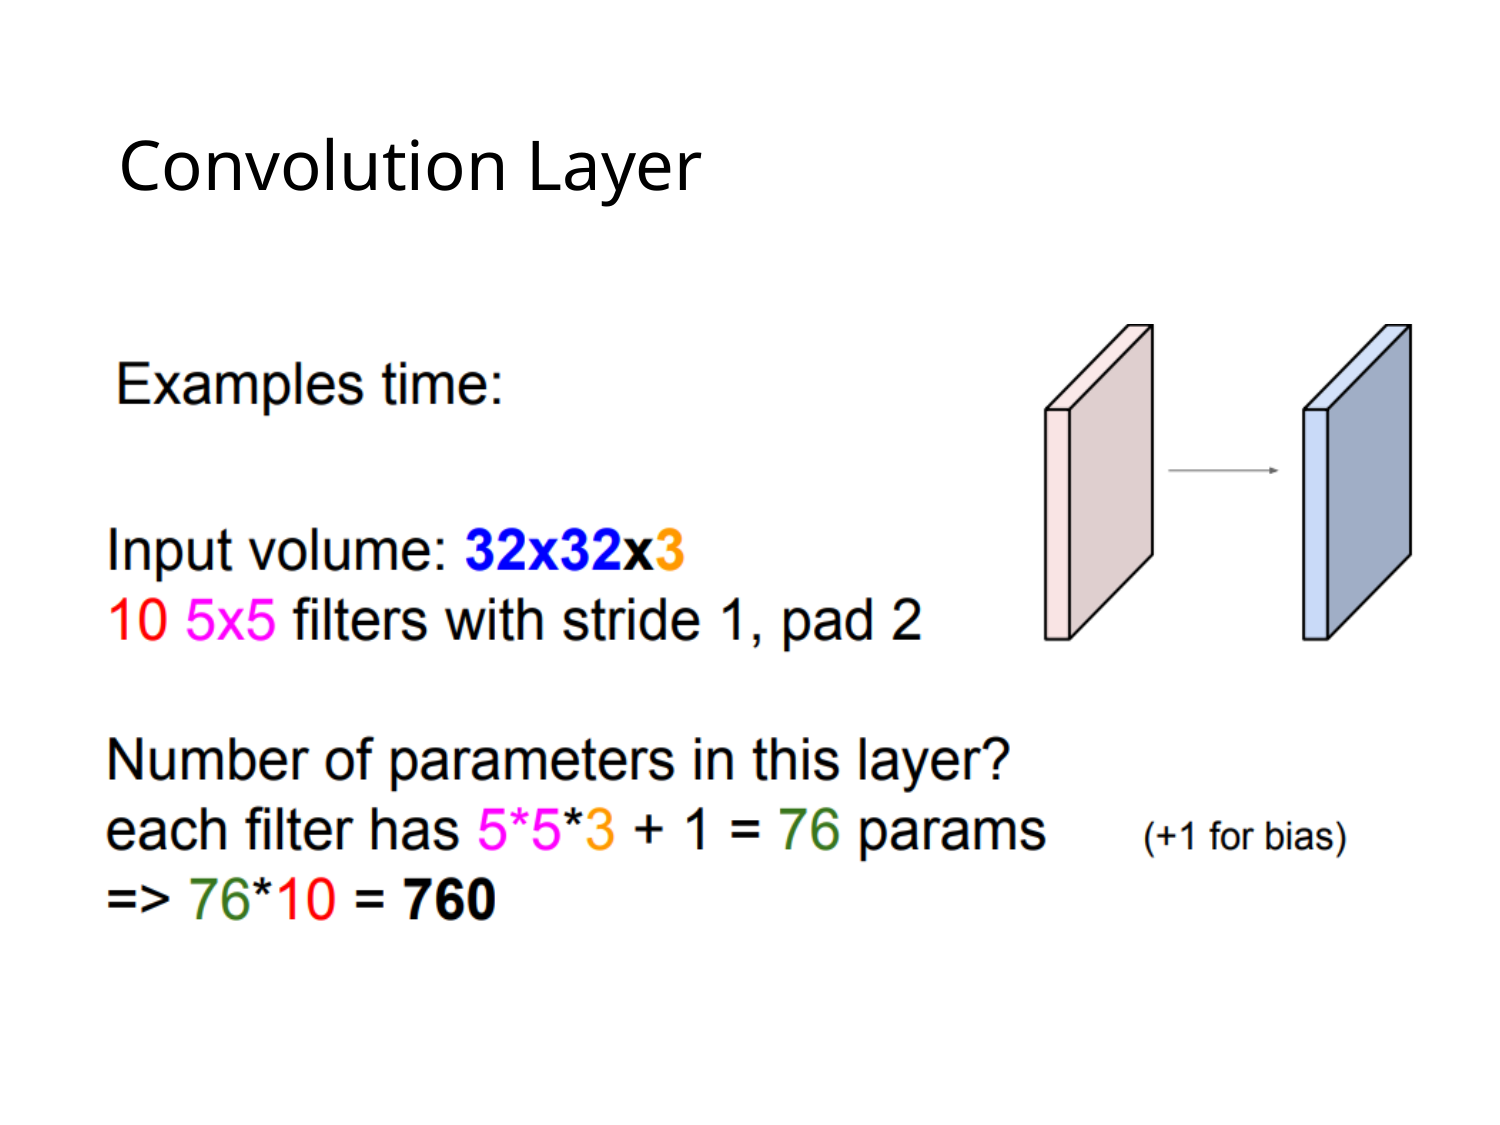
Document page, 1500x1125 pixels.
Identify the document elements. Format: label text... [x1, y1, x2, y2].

picture [87, 324, 1425, 985]
title Convolution Layer [103, 59, 1397, 278]
